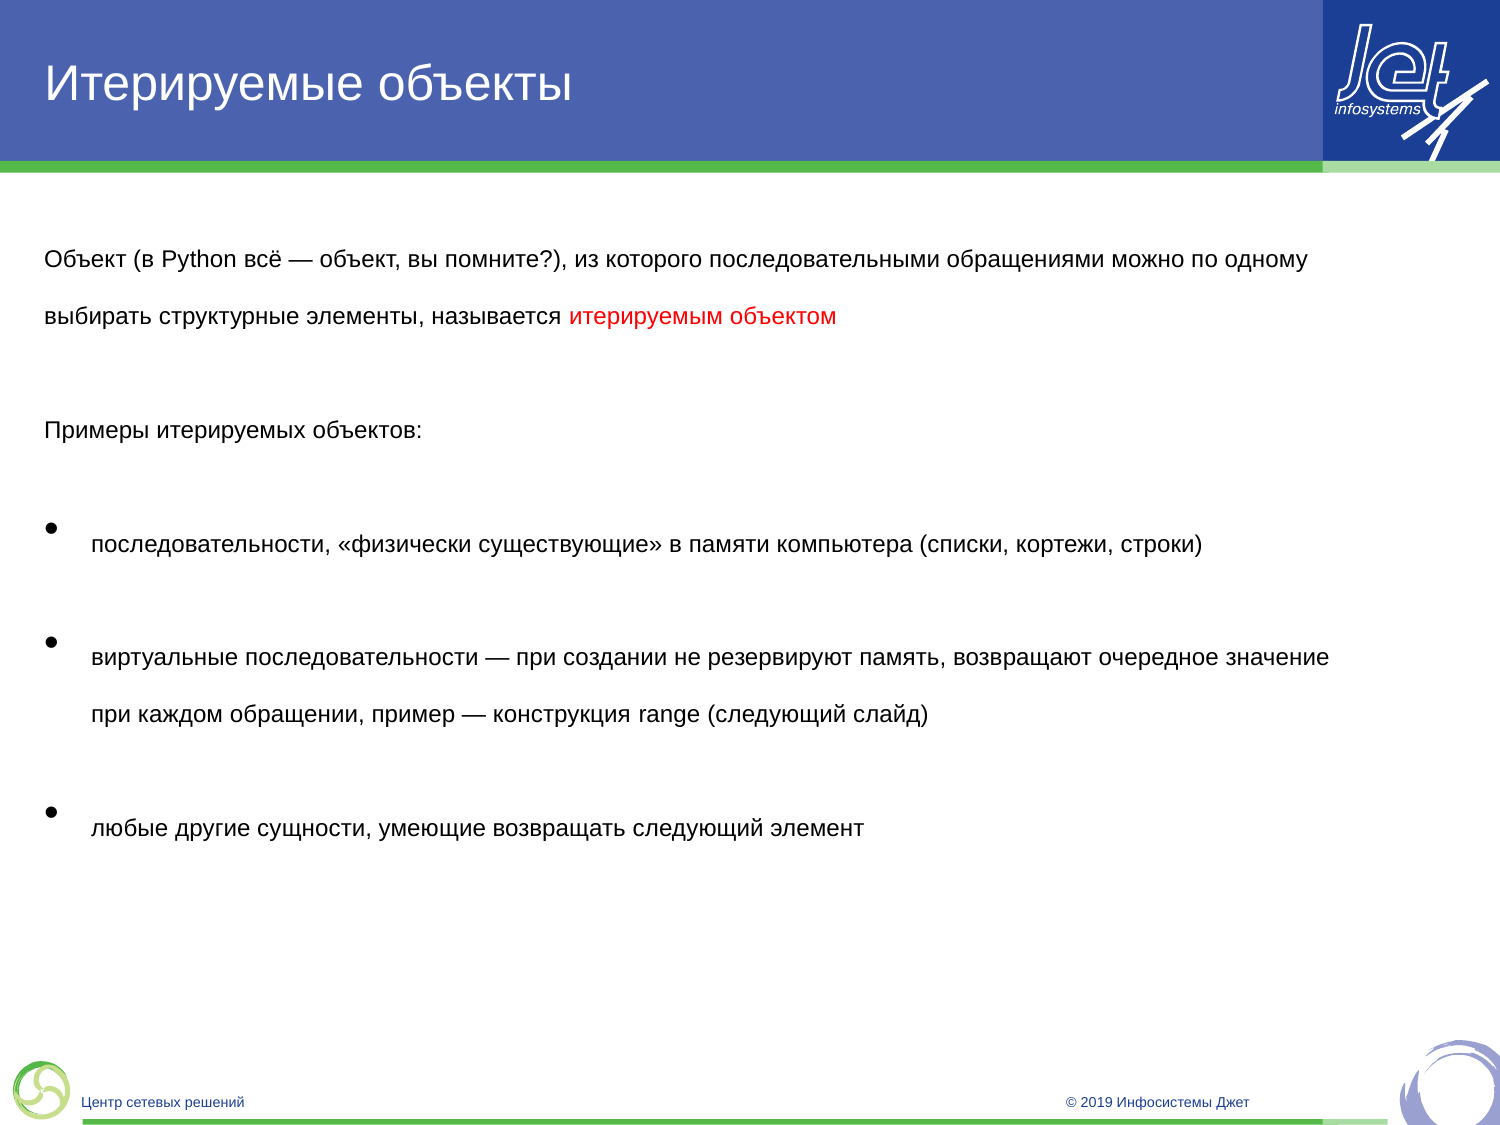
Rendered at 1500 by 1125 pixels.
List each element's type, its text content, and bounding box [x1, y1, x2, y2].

title Итерируемые объекты [29, 21, 1294, 140]
text_box Объект (в Python всё — объект, вы помните?), из которого последовательными обращениями можно по одному выбирать структурные элементы, называется итерируемым объектом Примеры итерируемых объектов: последовательности, «физически существующие» в памяти компьютера (списки, кортежи, строки) виртуальные последовательности — при создании не резервируют память, возвращают очередное значение при каждом обращении, пример — конструкция range (следующий слайд) любые другие сущности, умеющие возвращать следующий элемент [29, 208, 1388, 963]
